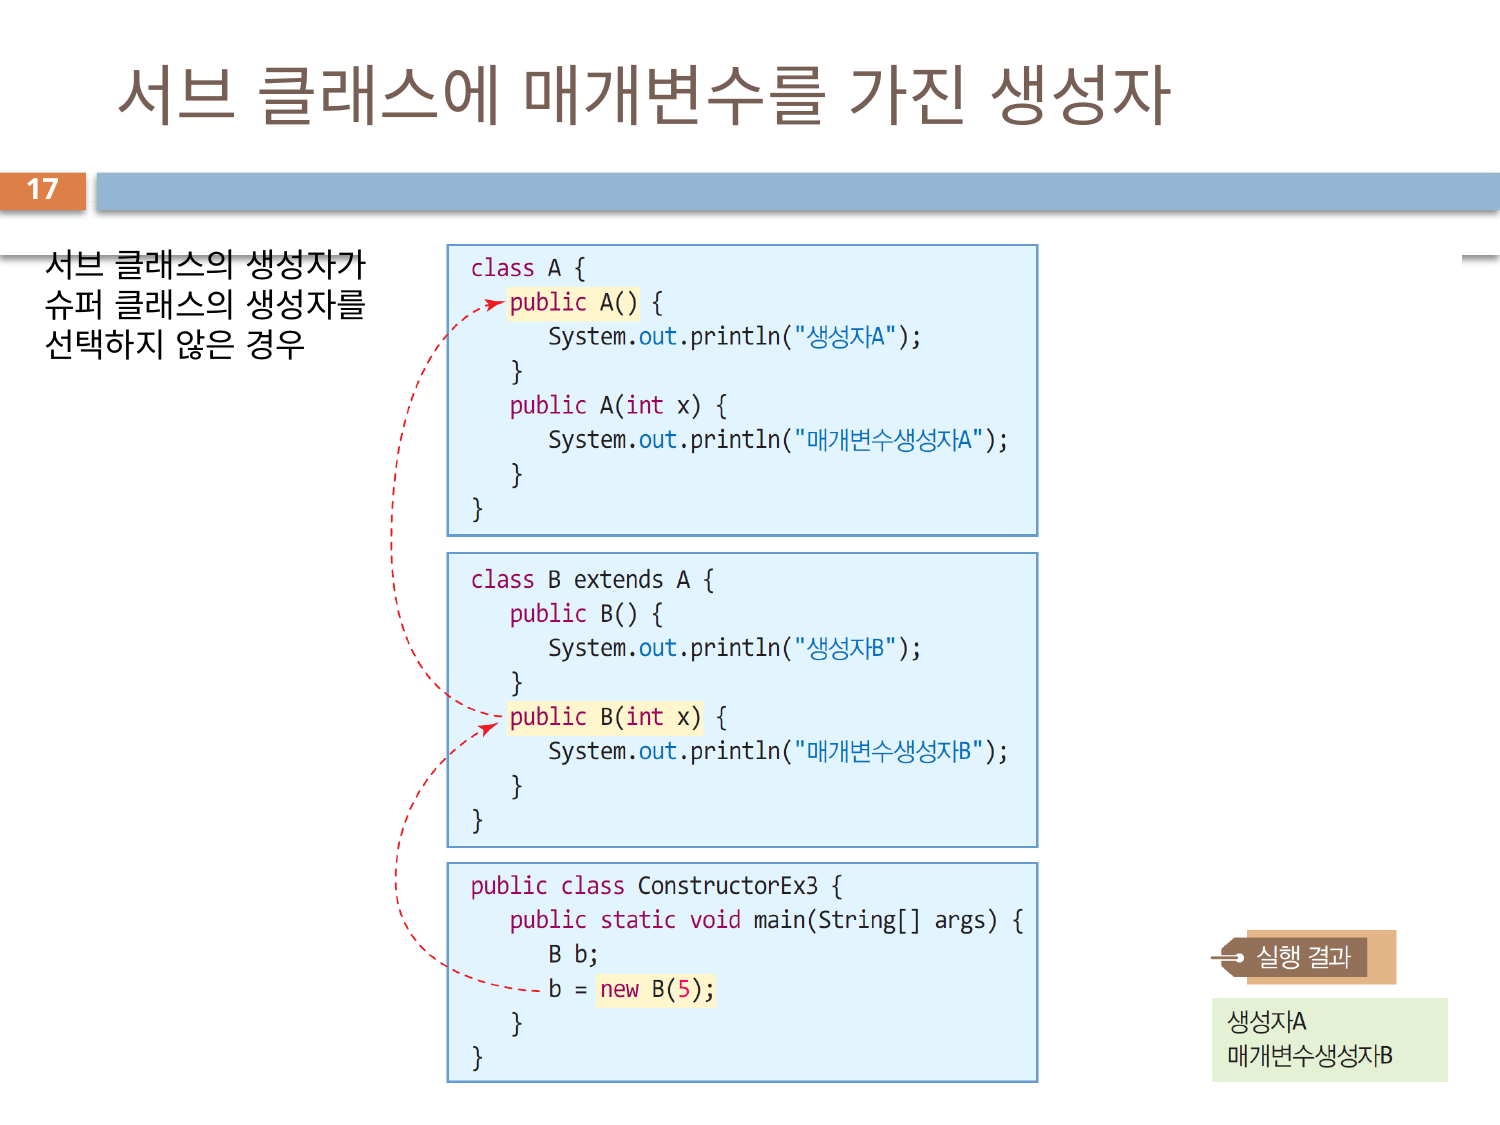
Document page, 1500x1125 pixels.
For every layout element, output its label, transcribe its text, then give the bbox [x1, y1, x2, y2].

picture [359, 236, 1462, 1093]
text_box 서브 클래스에 매개변수를 가진 생성자 [100, 37, 1438, 149]
text_box 서브 클래스의 생성자가 슈퍼 클래스의 생성자를 선택하지 않은 경우 [29, 236, 359, 372]
slide_number 17 [0, 170, 87, 211]
